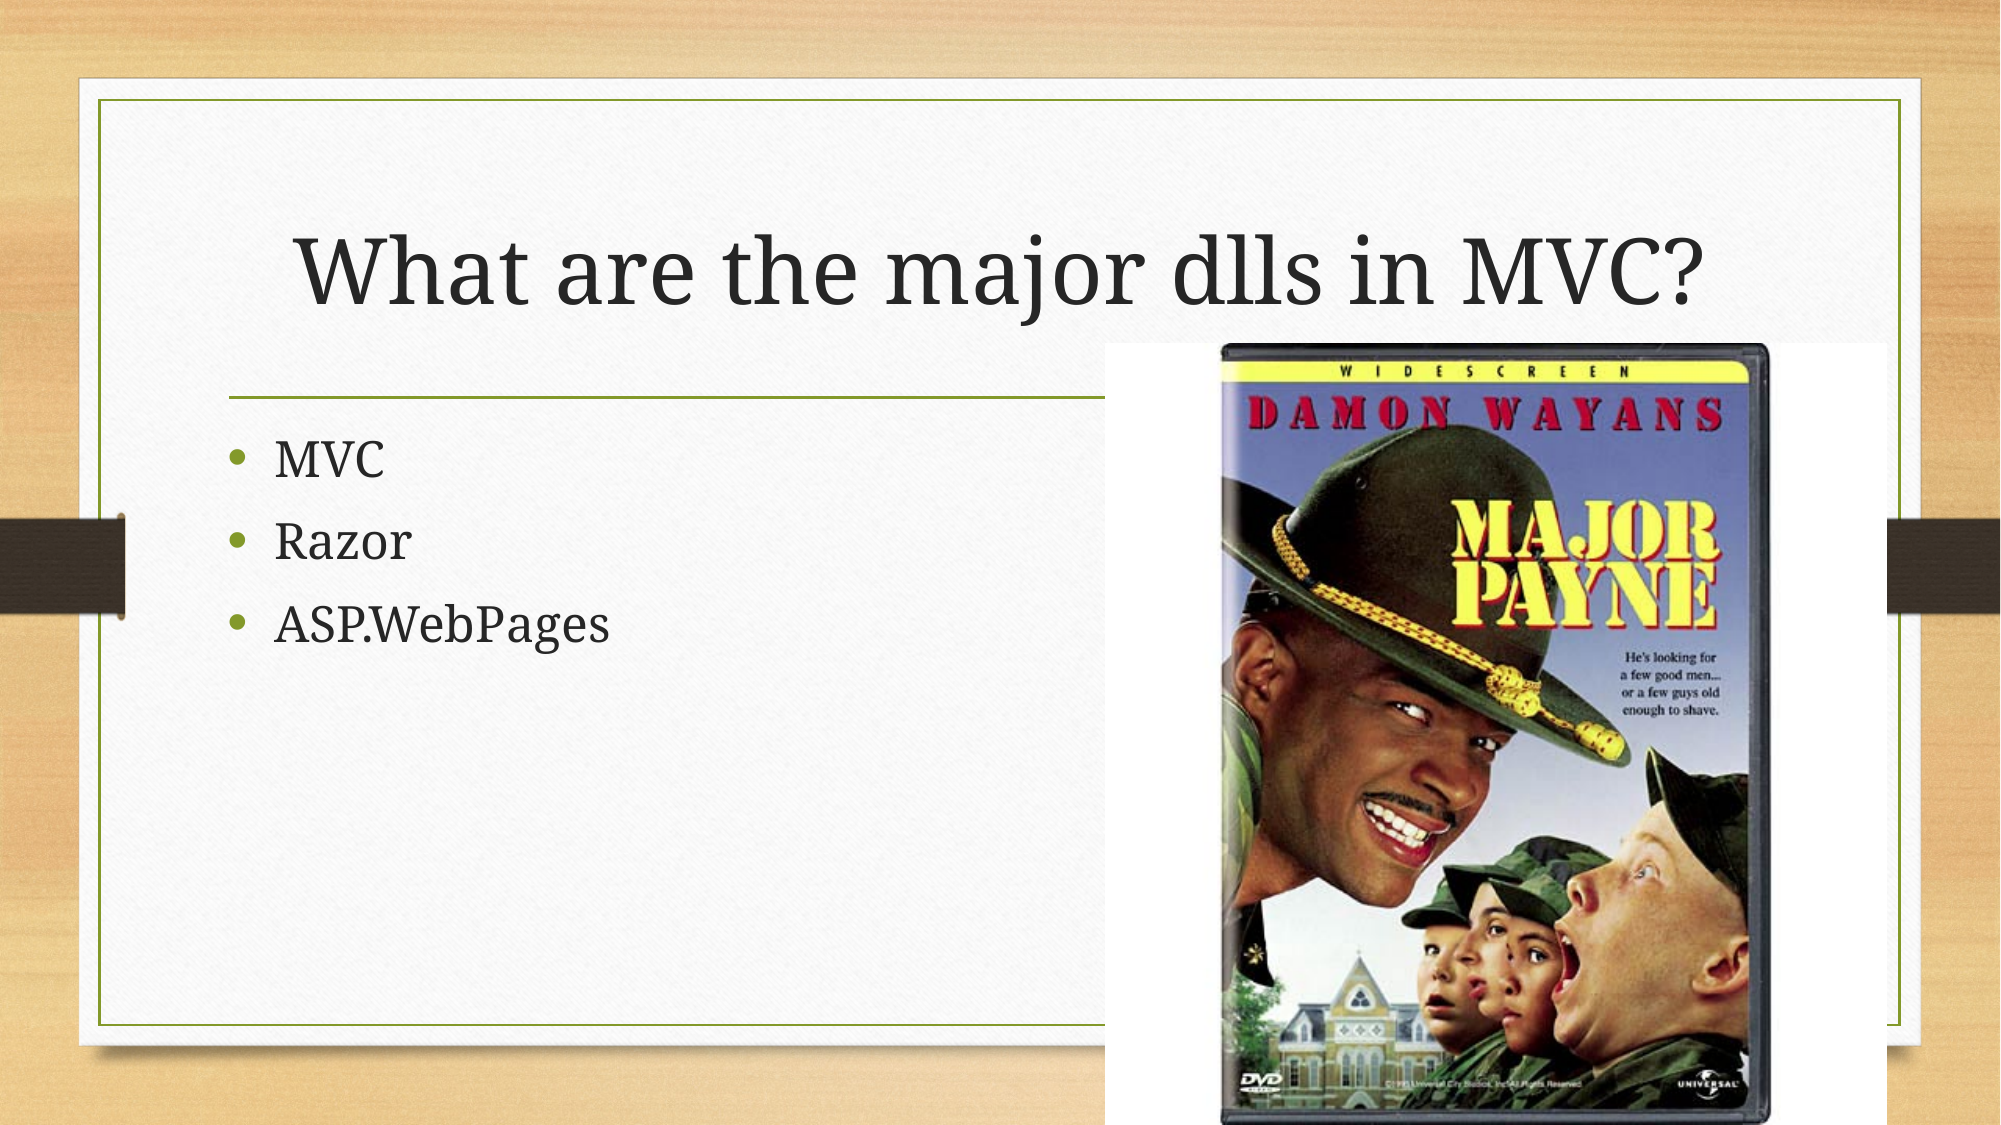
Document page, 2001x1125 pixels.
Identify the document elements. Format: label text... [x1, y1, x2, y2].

title What are the major dlls in MVC? [212, 161, 1788, 375]
picture [0, 0, 2001, 1125]
list MVC Razor ASP.WebPages [212, 419, 1105, 964]
